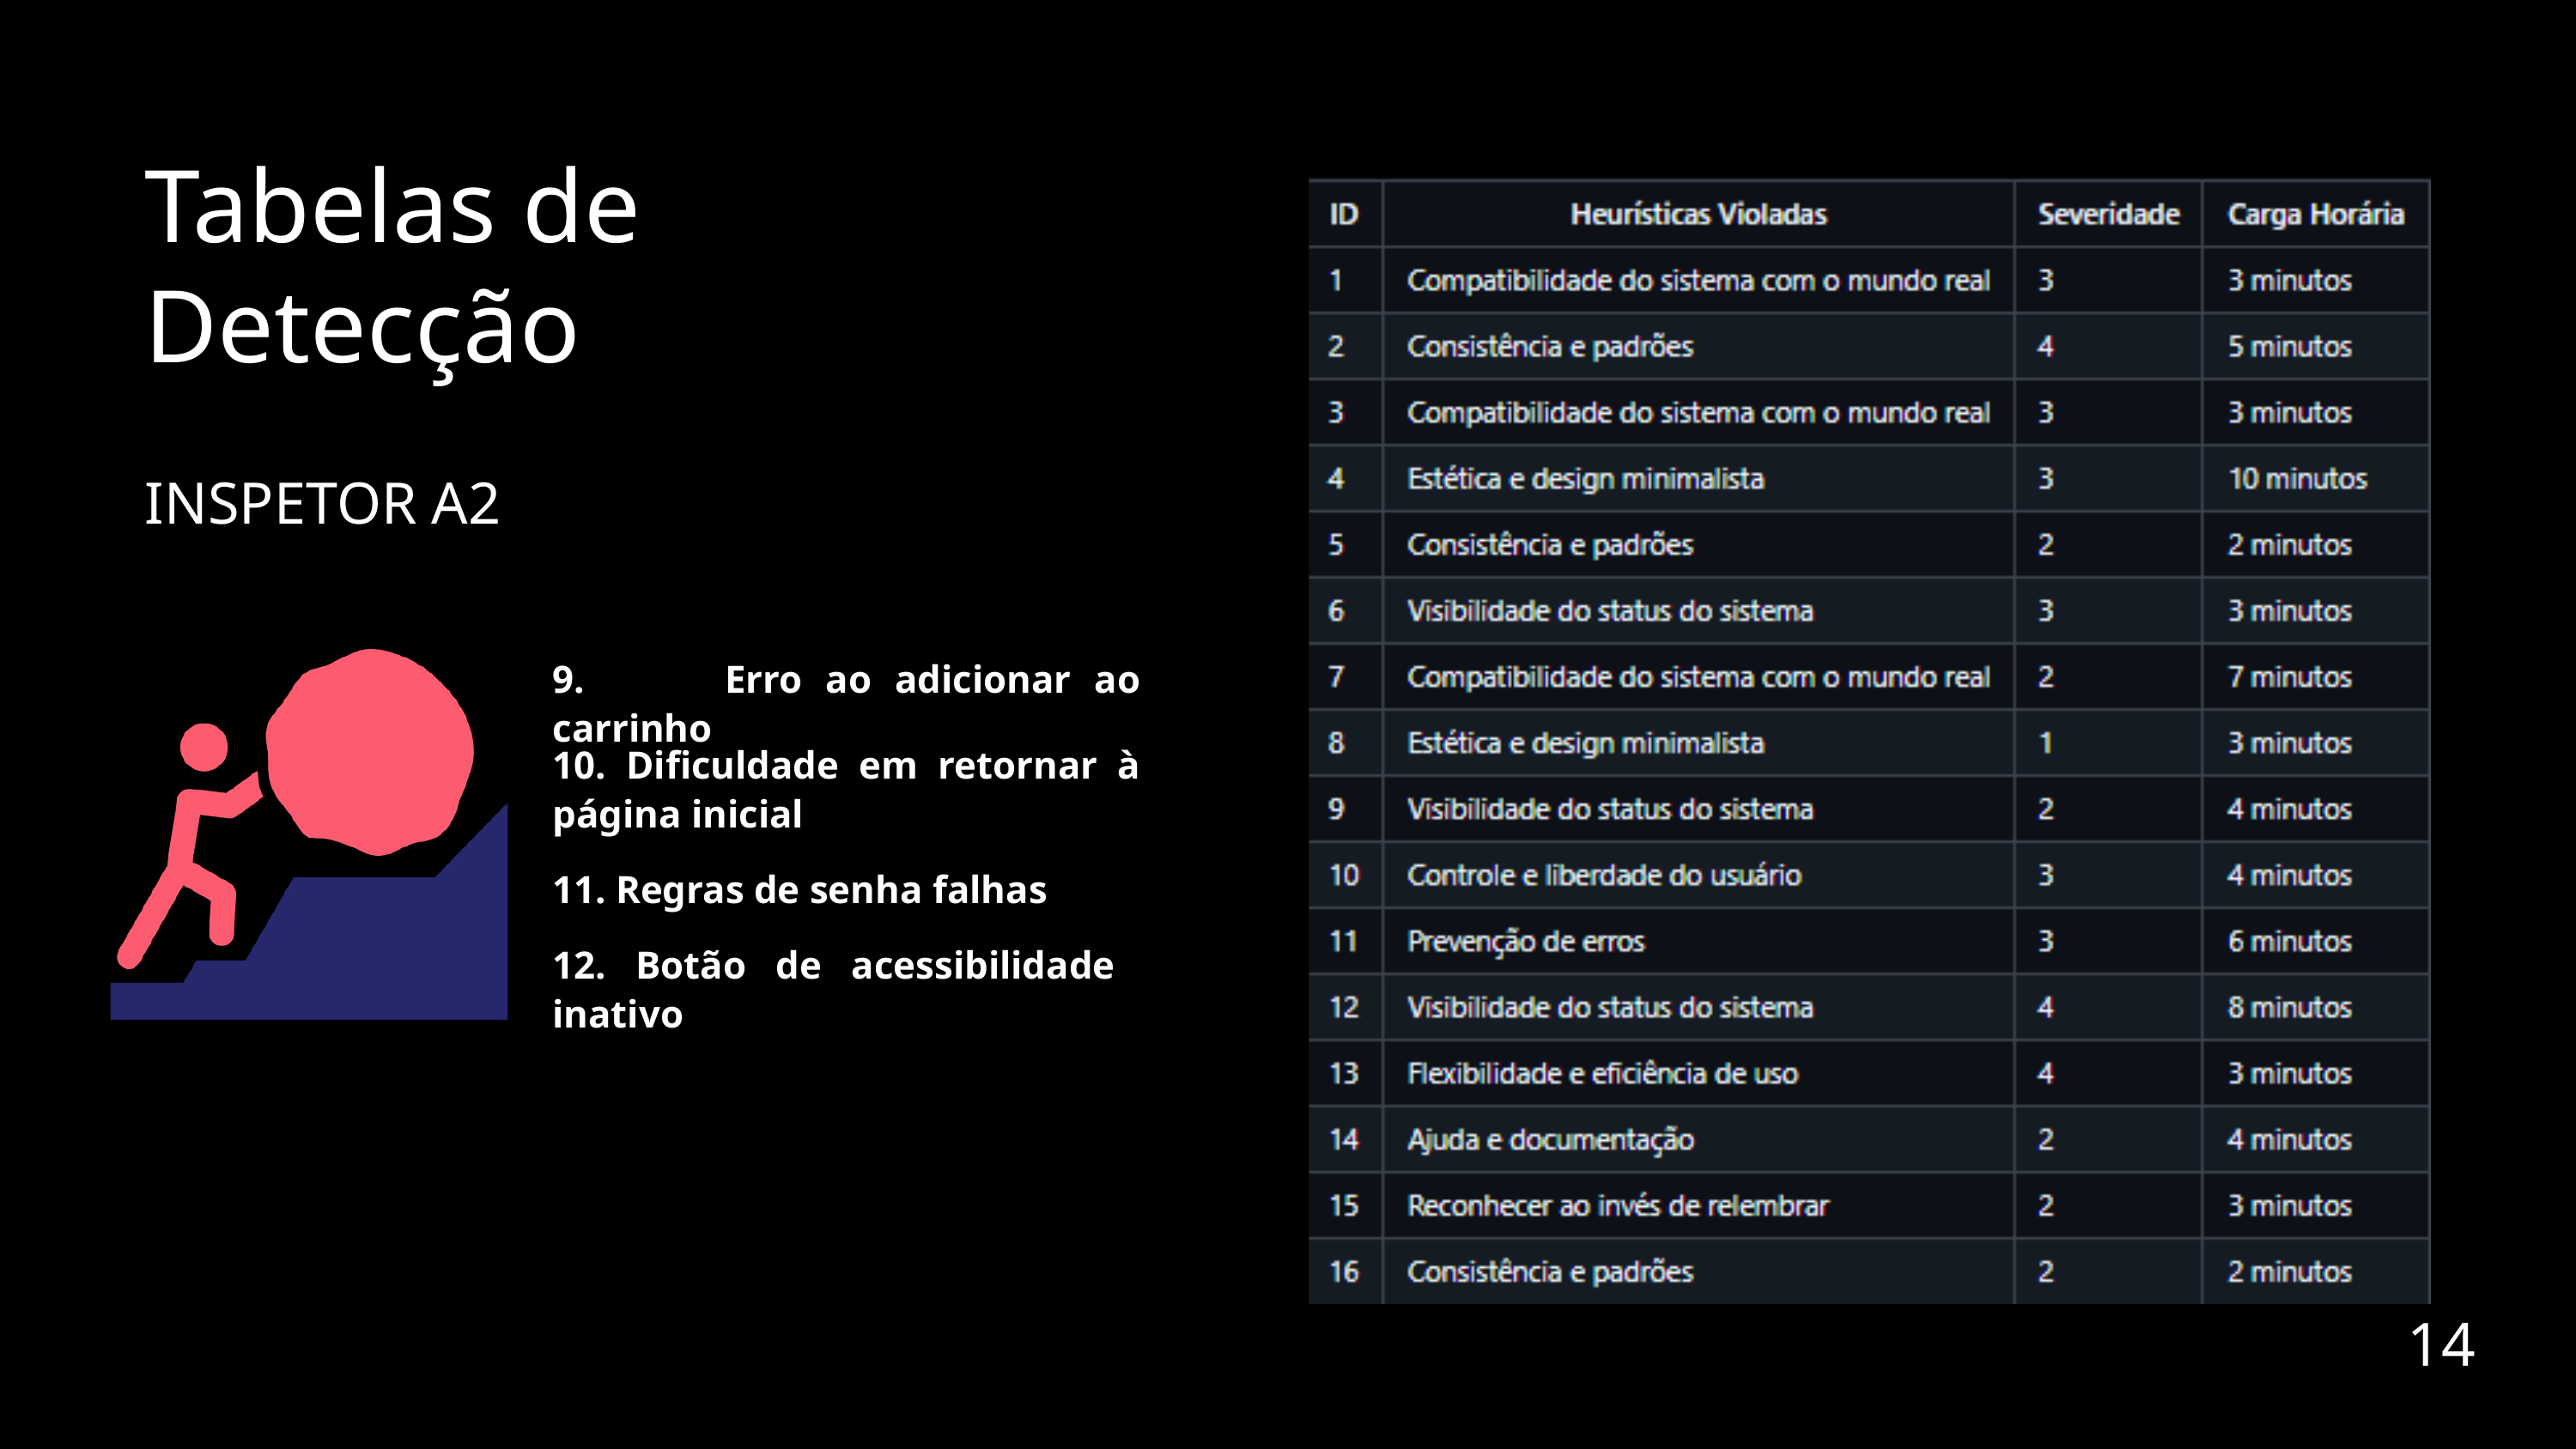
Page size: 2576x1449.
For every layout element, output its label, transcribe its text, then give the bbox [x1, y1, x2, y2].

text_box 10. Dificuldade em retornar à página inicial [552, 737, 1141, 836]
text_box [1309, 178, 2432, 1304]
text_box 14 [2407, 1294, 2476, 1379]
text_box 11. Regras de senha falhas [552, 862, 1115, 911]
text_box INSPETOR A2 [144, 461, 976, 537]
text_box [110, 649, 508, 1020]
text_box 9. Erro ao adicionar ao carrinho [552, 652, 1141, 737]
text_box 12. Botão de acessibilidade inativo [552, 937, 1115, 1036]
text_box Tabelas de Detecção [144, 142, 1028, 383]
